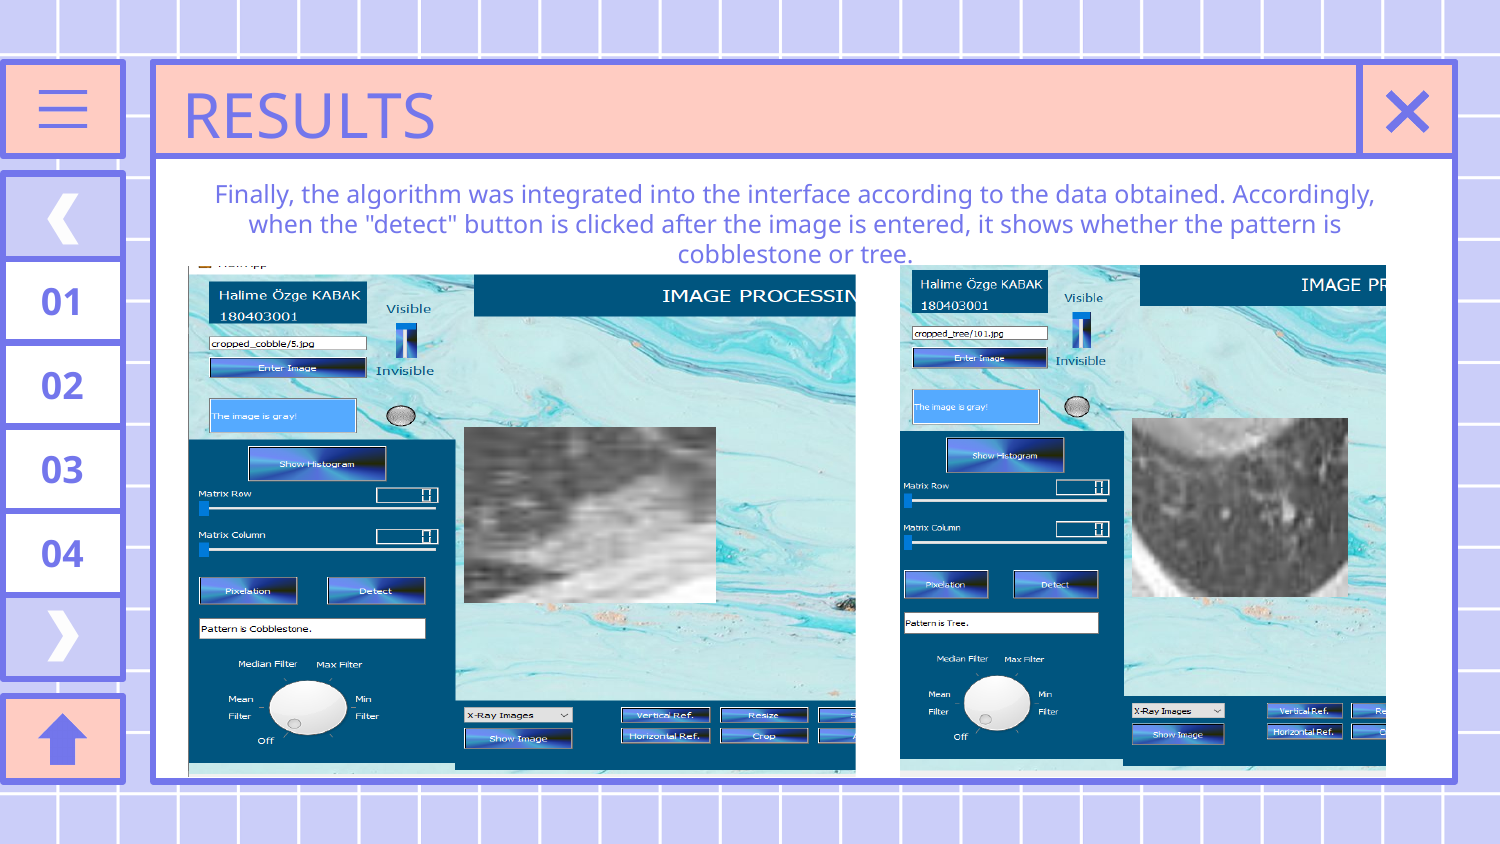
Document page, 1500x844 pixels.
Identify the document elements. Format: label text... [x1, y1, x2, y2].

text_box RESULTS [182, 67, 1318, 161]
text_box 02 [20, 365, 104, 403]
text_box 01 [20, 281, 104, 319]
picture [38, 90, 88, 129]
picture [38, 193, 88, 245]
text_box 04 [20, 533, 104, 572]
text_box 03 [20, 449, 104, 487]
picture [38, 610, 88, 662]
title Finally, the algorithm was integrated into the interface according to the data obtained. Accordingly, when the "detect" button is clicked after the image is entered, it shows whether the pattern is cobblestone or tree. [188, 162, 1404, 284]
picture [0, 0, 1500, 844]
picture [37, 713, 88, 765]
